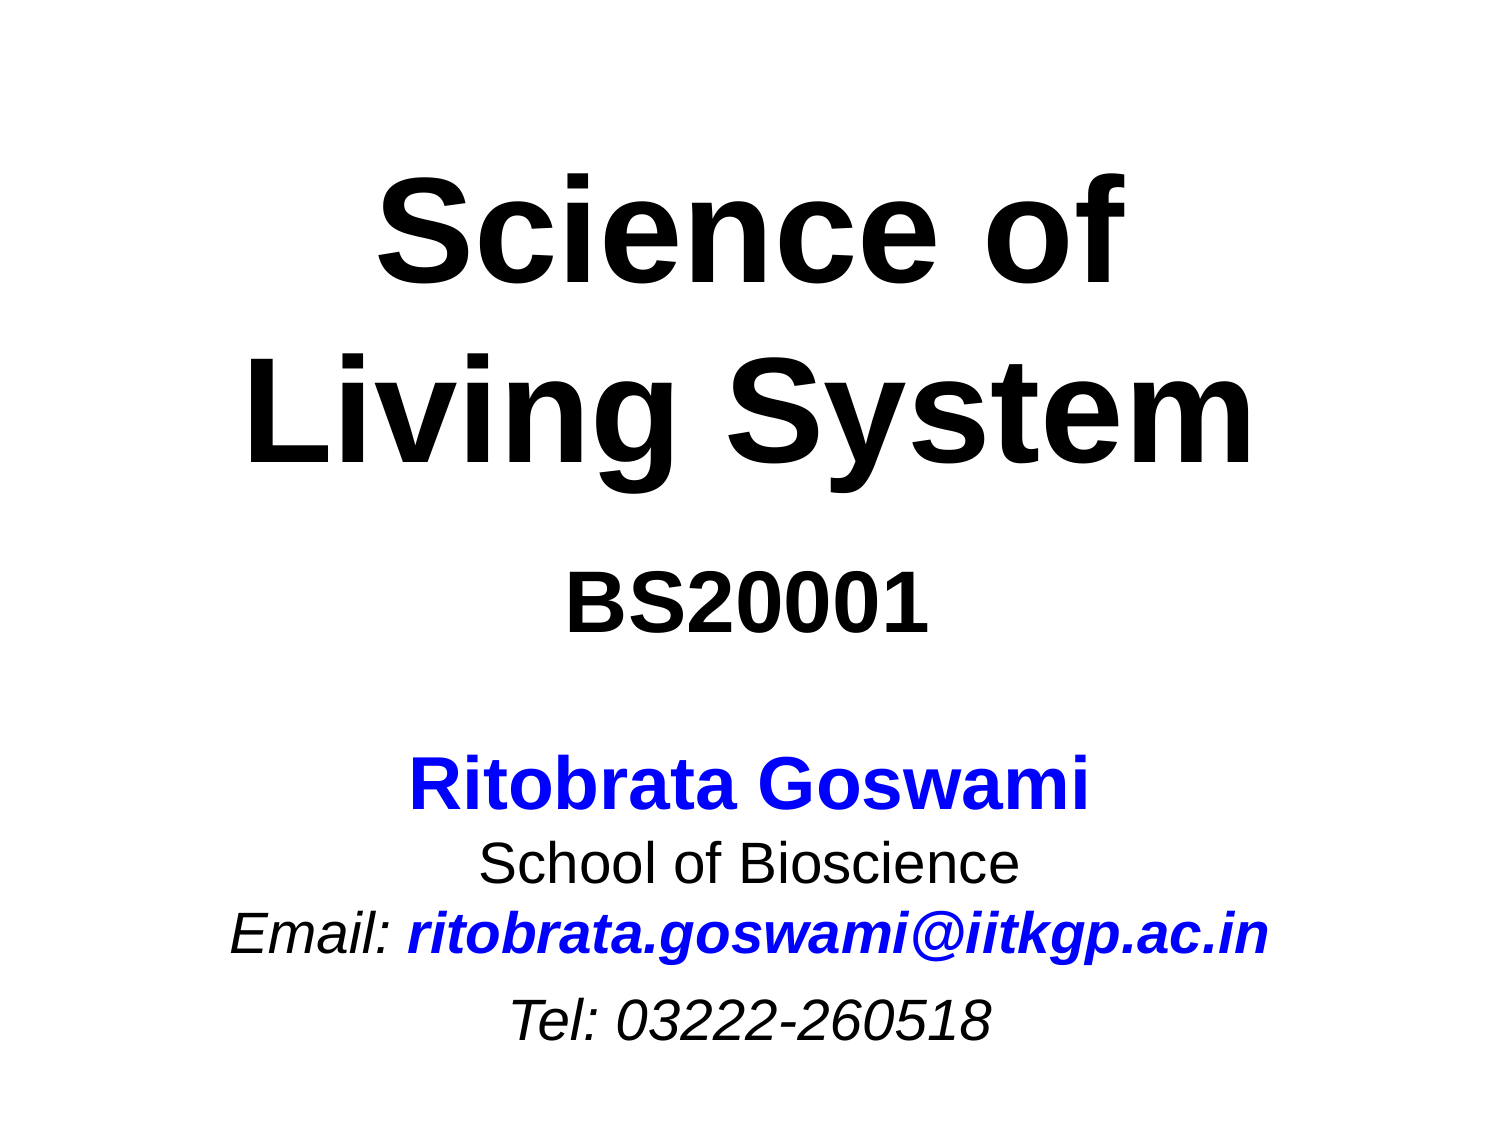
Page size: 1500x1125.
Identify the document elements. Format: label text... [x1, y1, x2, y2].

text_box Science of Living System [118, 124, 1382, 500]
text_box Tel: 03222-260518 [492, 975, 1008, 1060]
text_box BS20001 [550, 537, 946, 658]
text_box Ritobrata Goswami School of Bioscience Email: ritobrata.goswami@iitkgp.ac.in [206, 727, 1294, 1042]
